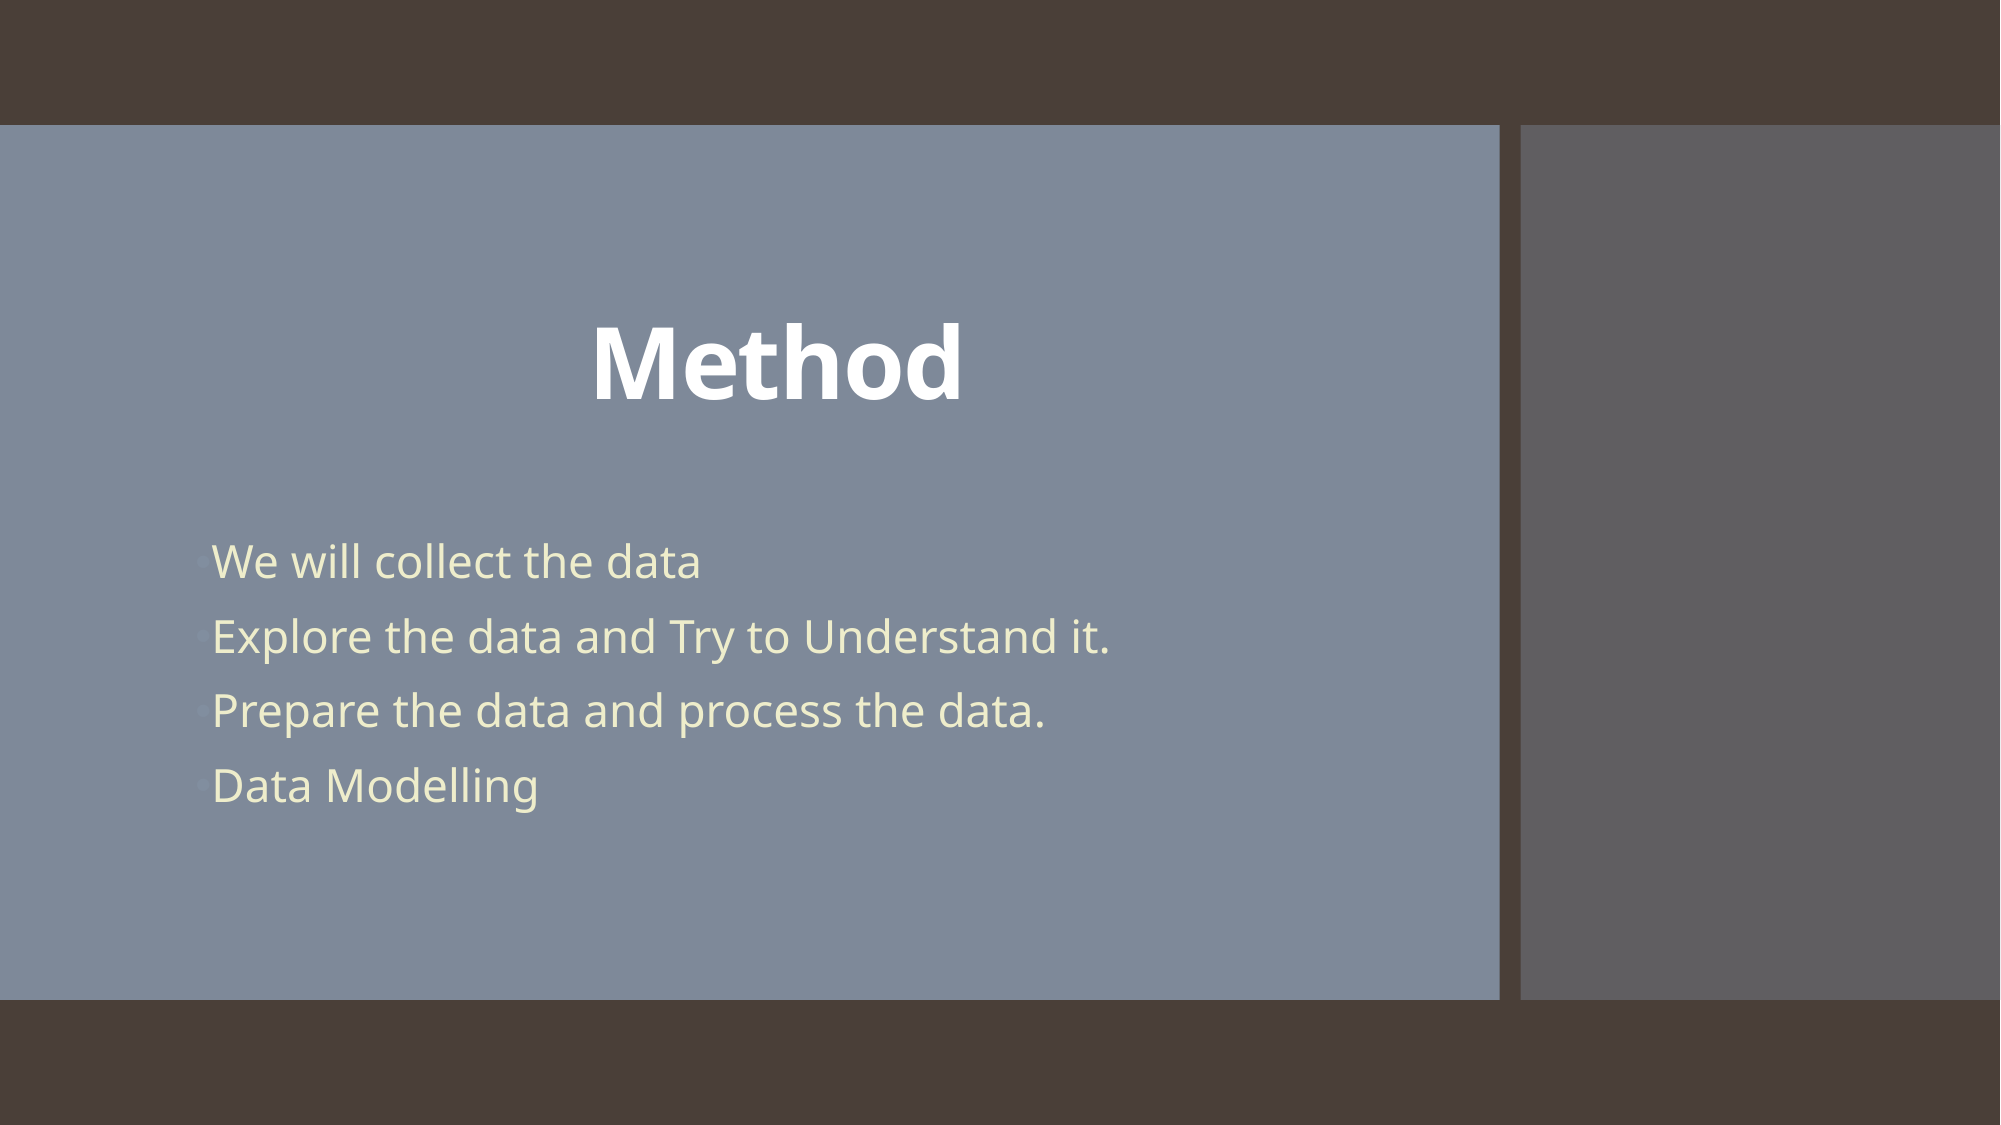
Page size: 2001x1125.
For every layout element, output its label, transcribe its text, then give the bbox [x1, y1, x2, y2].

title Method [179, 255, 1376, 562]
subtitle We will collect the data Explore the data and Try to Understand it. Prepare the data and process the data. Data Modelling [180, 451, 1381, 917]
